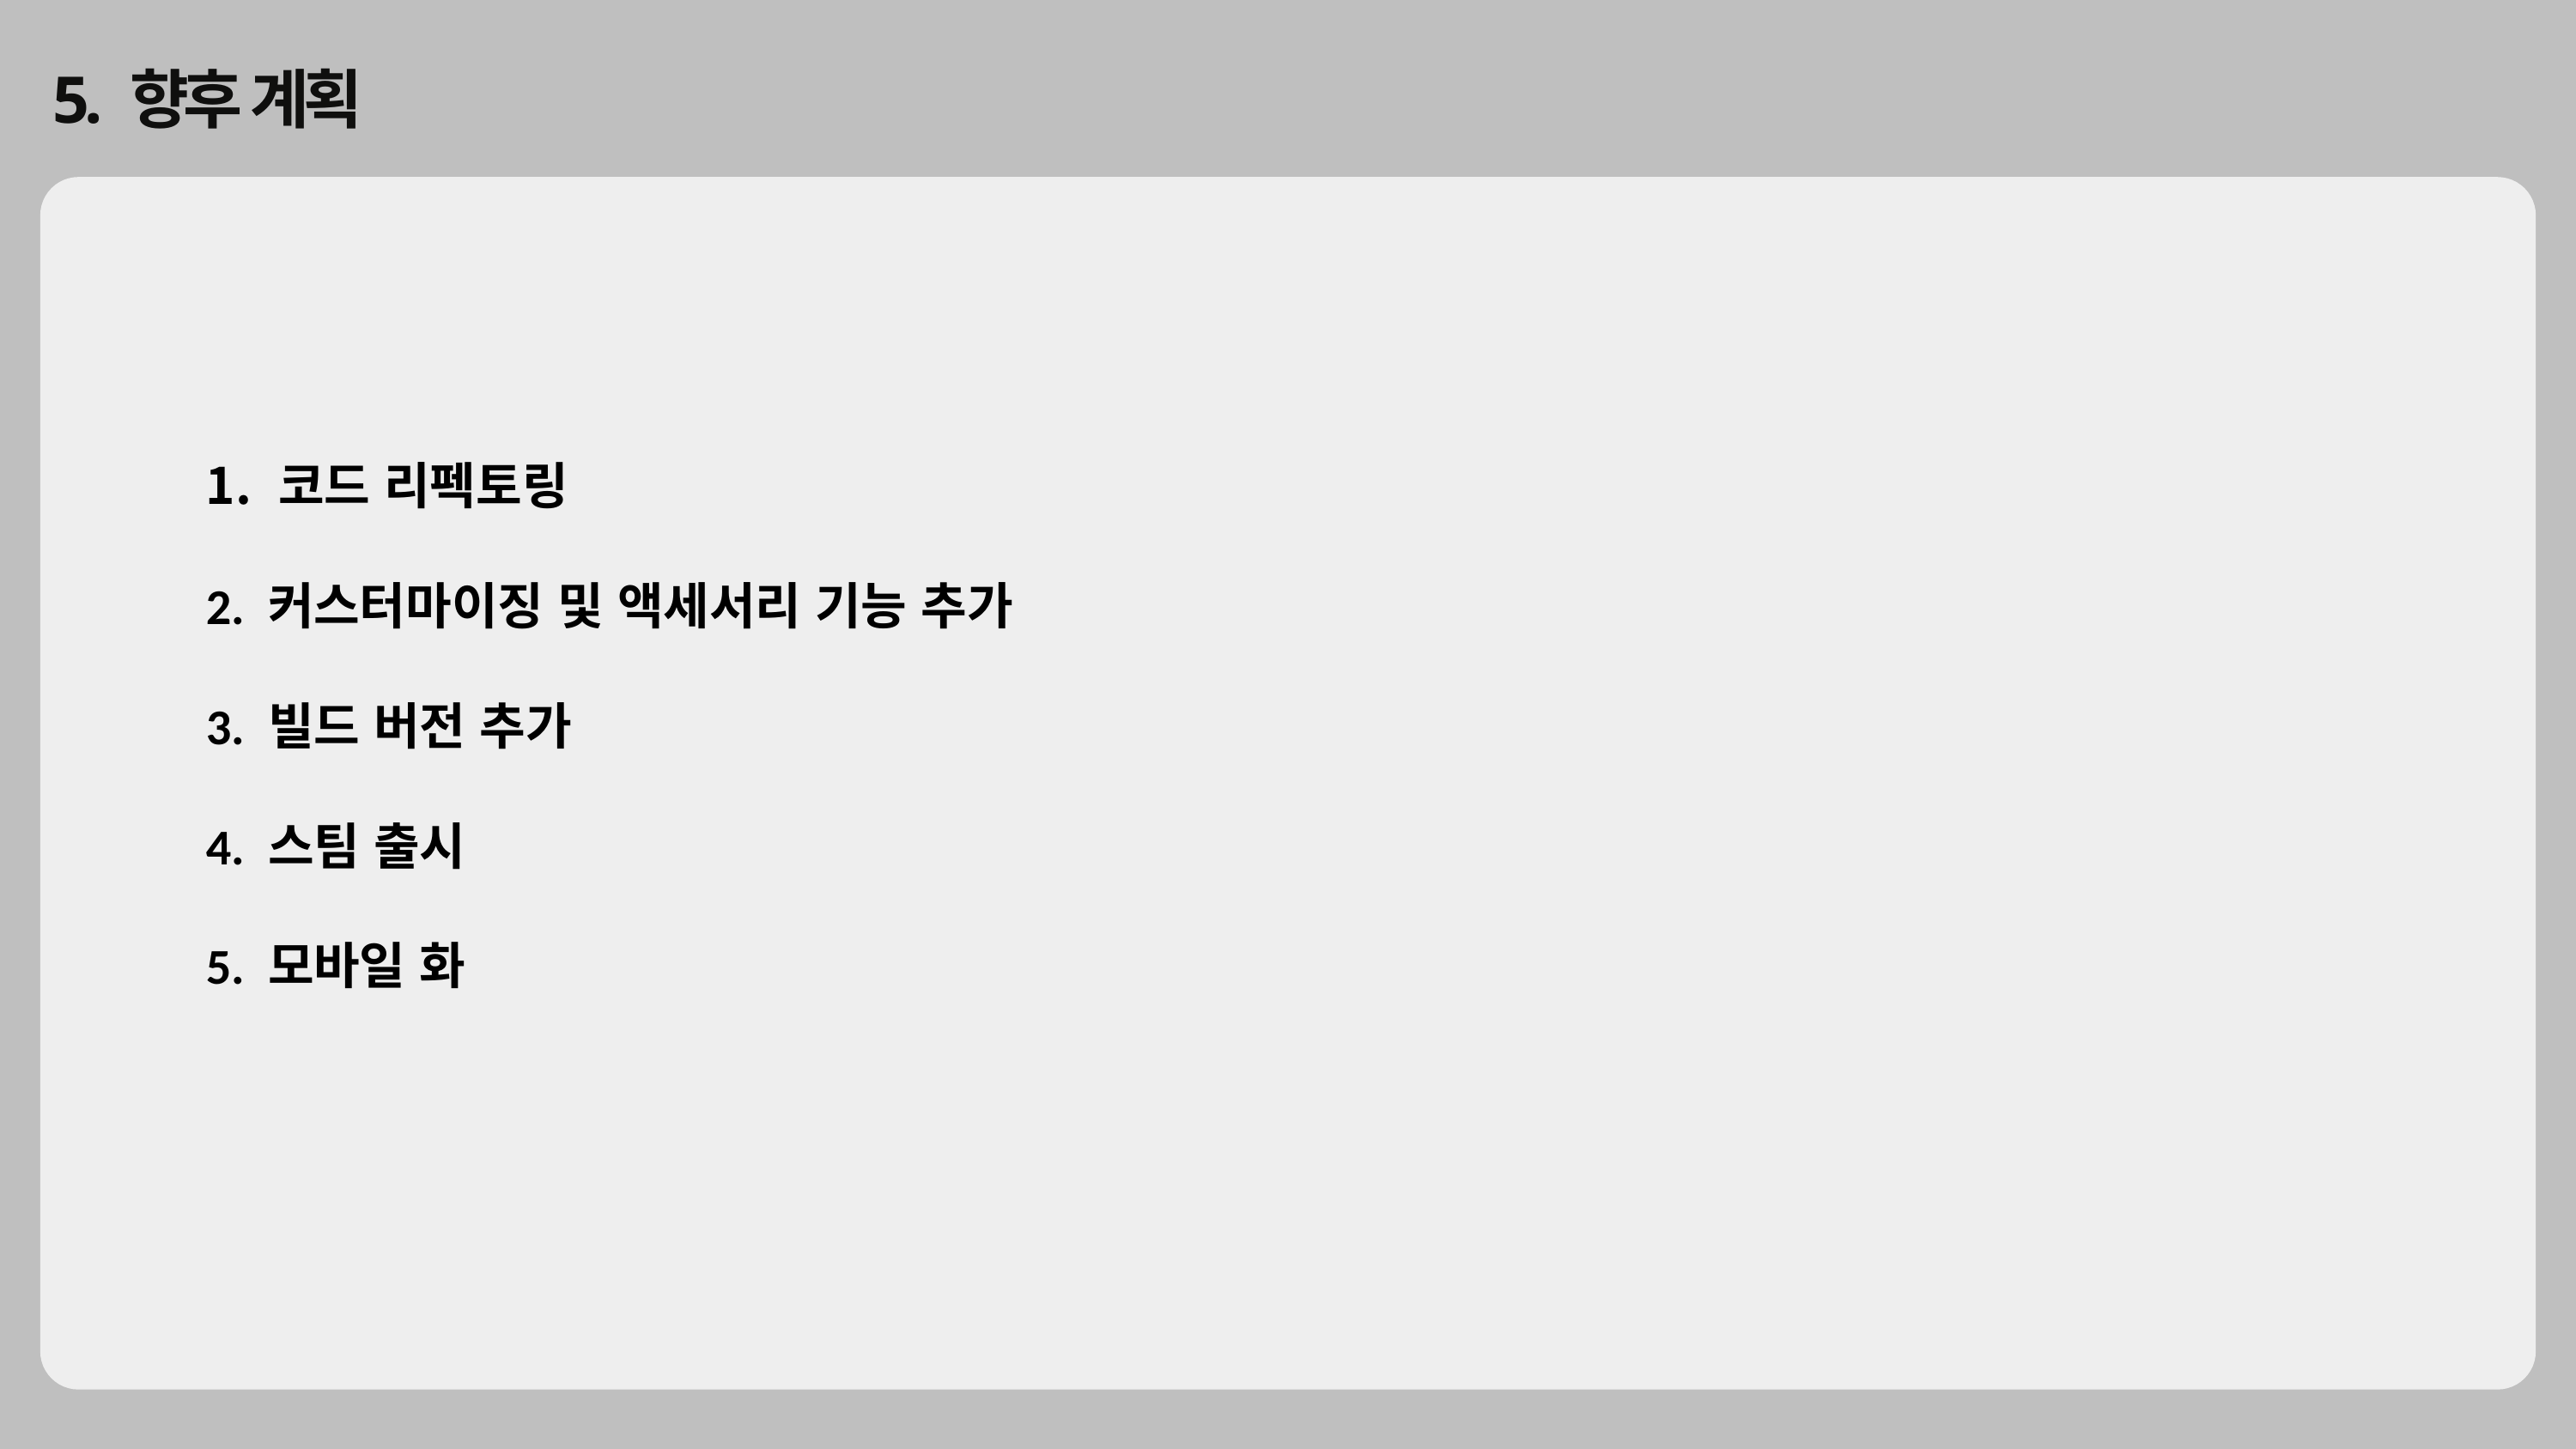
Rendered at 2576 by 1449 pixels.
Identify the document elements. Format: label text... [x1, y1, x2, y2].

text_box 코드 리펙토링 2. 커스터마이징 및 액세서리 기능 추가 3. 빌드 버전 추가 4. 스팀 출시 5. 모바일 화 [193, 447, 1138, 1001]
text_box [38, 175, 2538, 1391]
text_box 5. 향후 계획 [39, 52, 848, 142]
